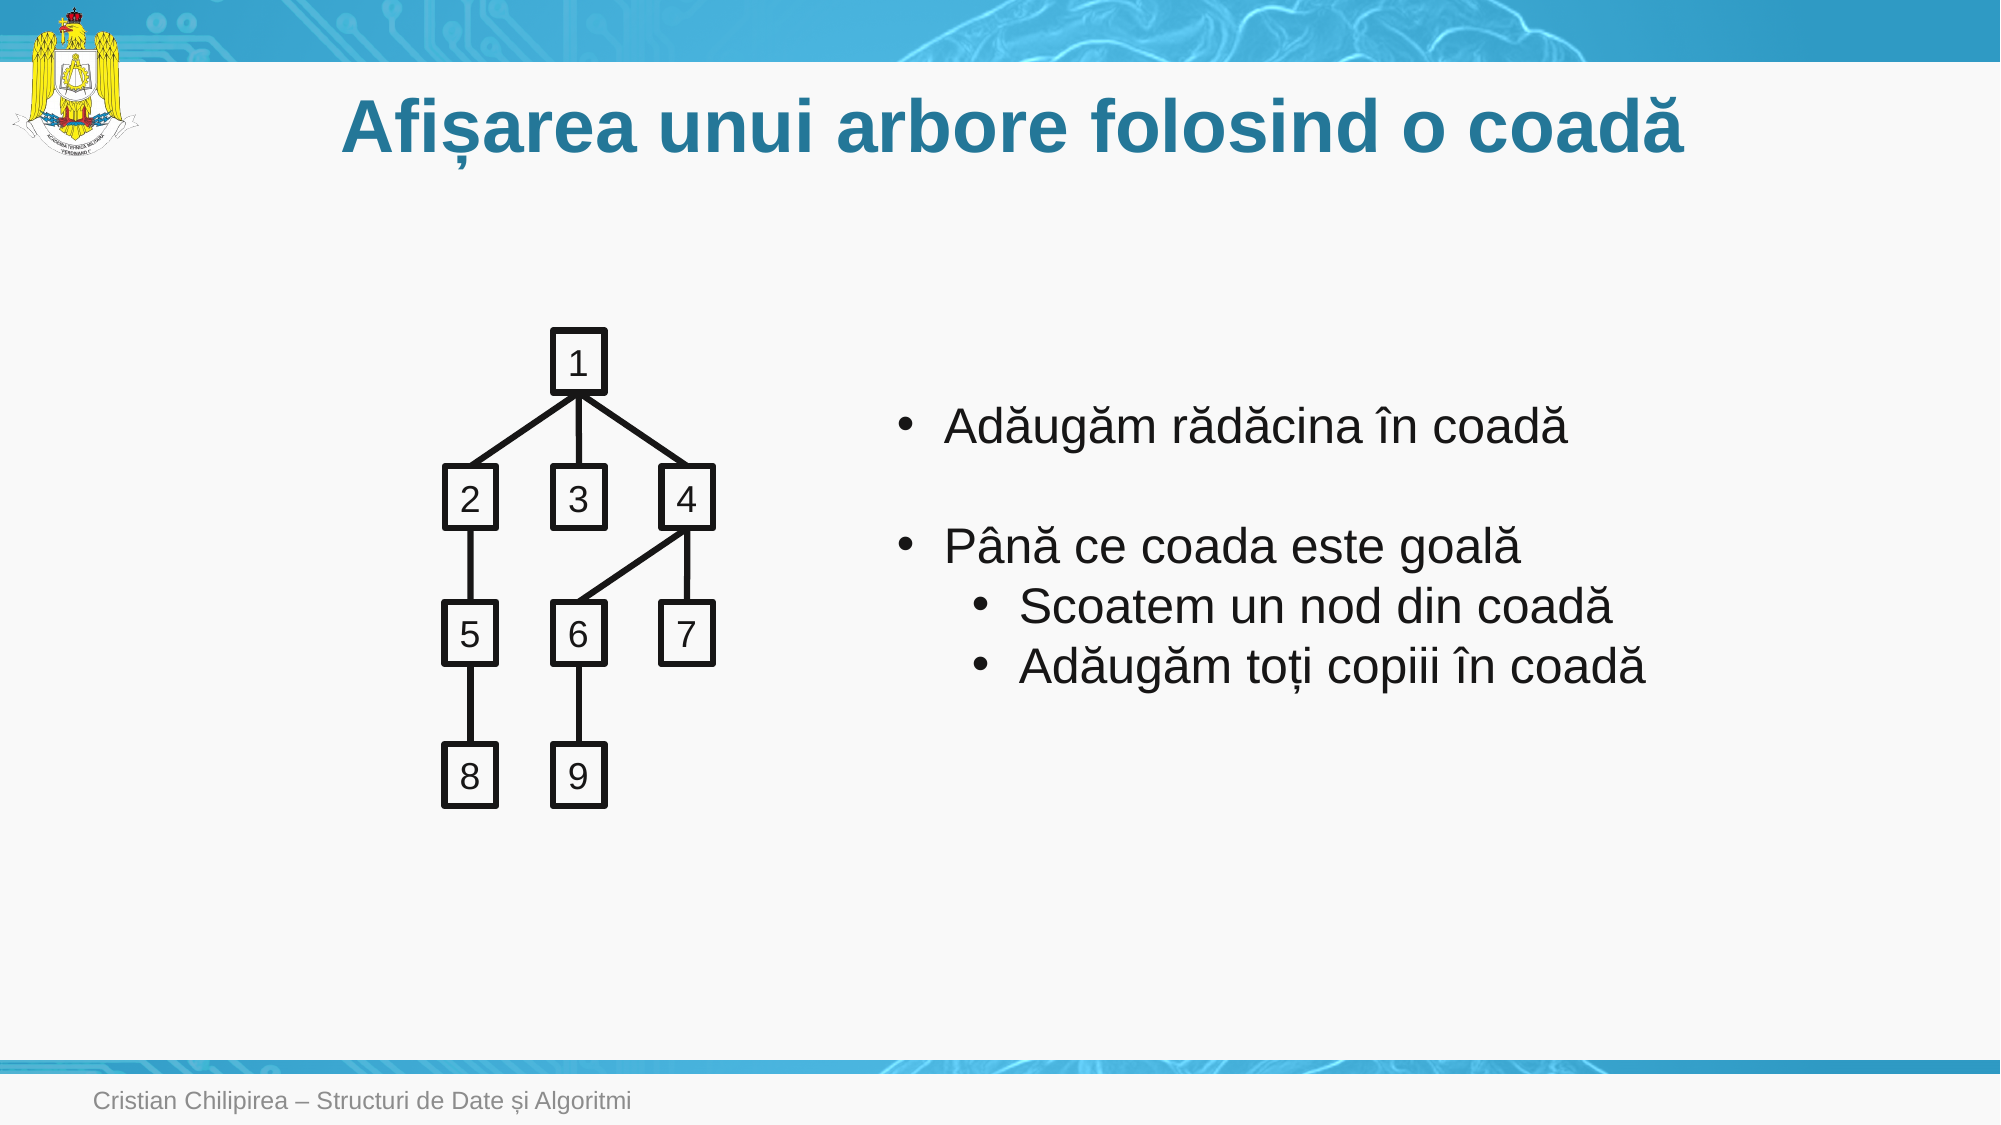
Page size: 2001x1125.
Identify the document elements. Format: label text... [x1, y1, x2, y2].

text_box 8 [444, 743, 497, 806]
text_box 7 [661, 601, 713, 664]
footer Cristian Chilipirea – Structuri de Date și Algoritmi [77, 1073, 1338, 1125]
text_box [578, 528, 688, 602]
text_box 2 [444, 466, 497, 529]
text_box 1 [552, 330, 605, 392]
picture [0, 1060, 2000, 1074]
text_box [578, 392, 688, 467]
title Afișarea unui arbore folosind o coadă [150, 76, 1876, 180]
text_box 3 [553, 467, 605, 529]
text_box 5 [444, 601, 497, 664]
text_box 6 [552, 601, 605, 664]
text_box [470, 392, 578, 467]
text_box Adăugăm rădăcina în coadă Până ce coada este goală Scoatem un nod din coadă Adăugăm toți copiii în coadă [882, 385, 1662, 701]
text_box 9 [552, 743, 605, 806]
text_box 4 [661, 466, 713, 529]
picture [0, 0, 2000, 156]
